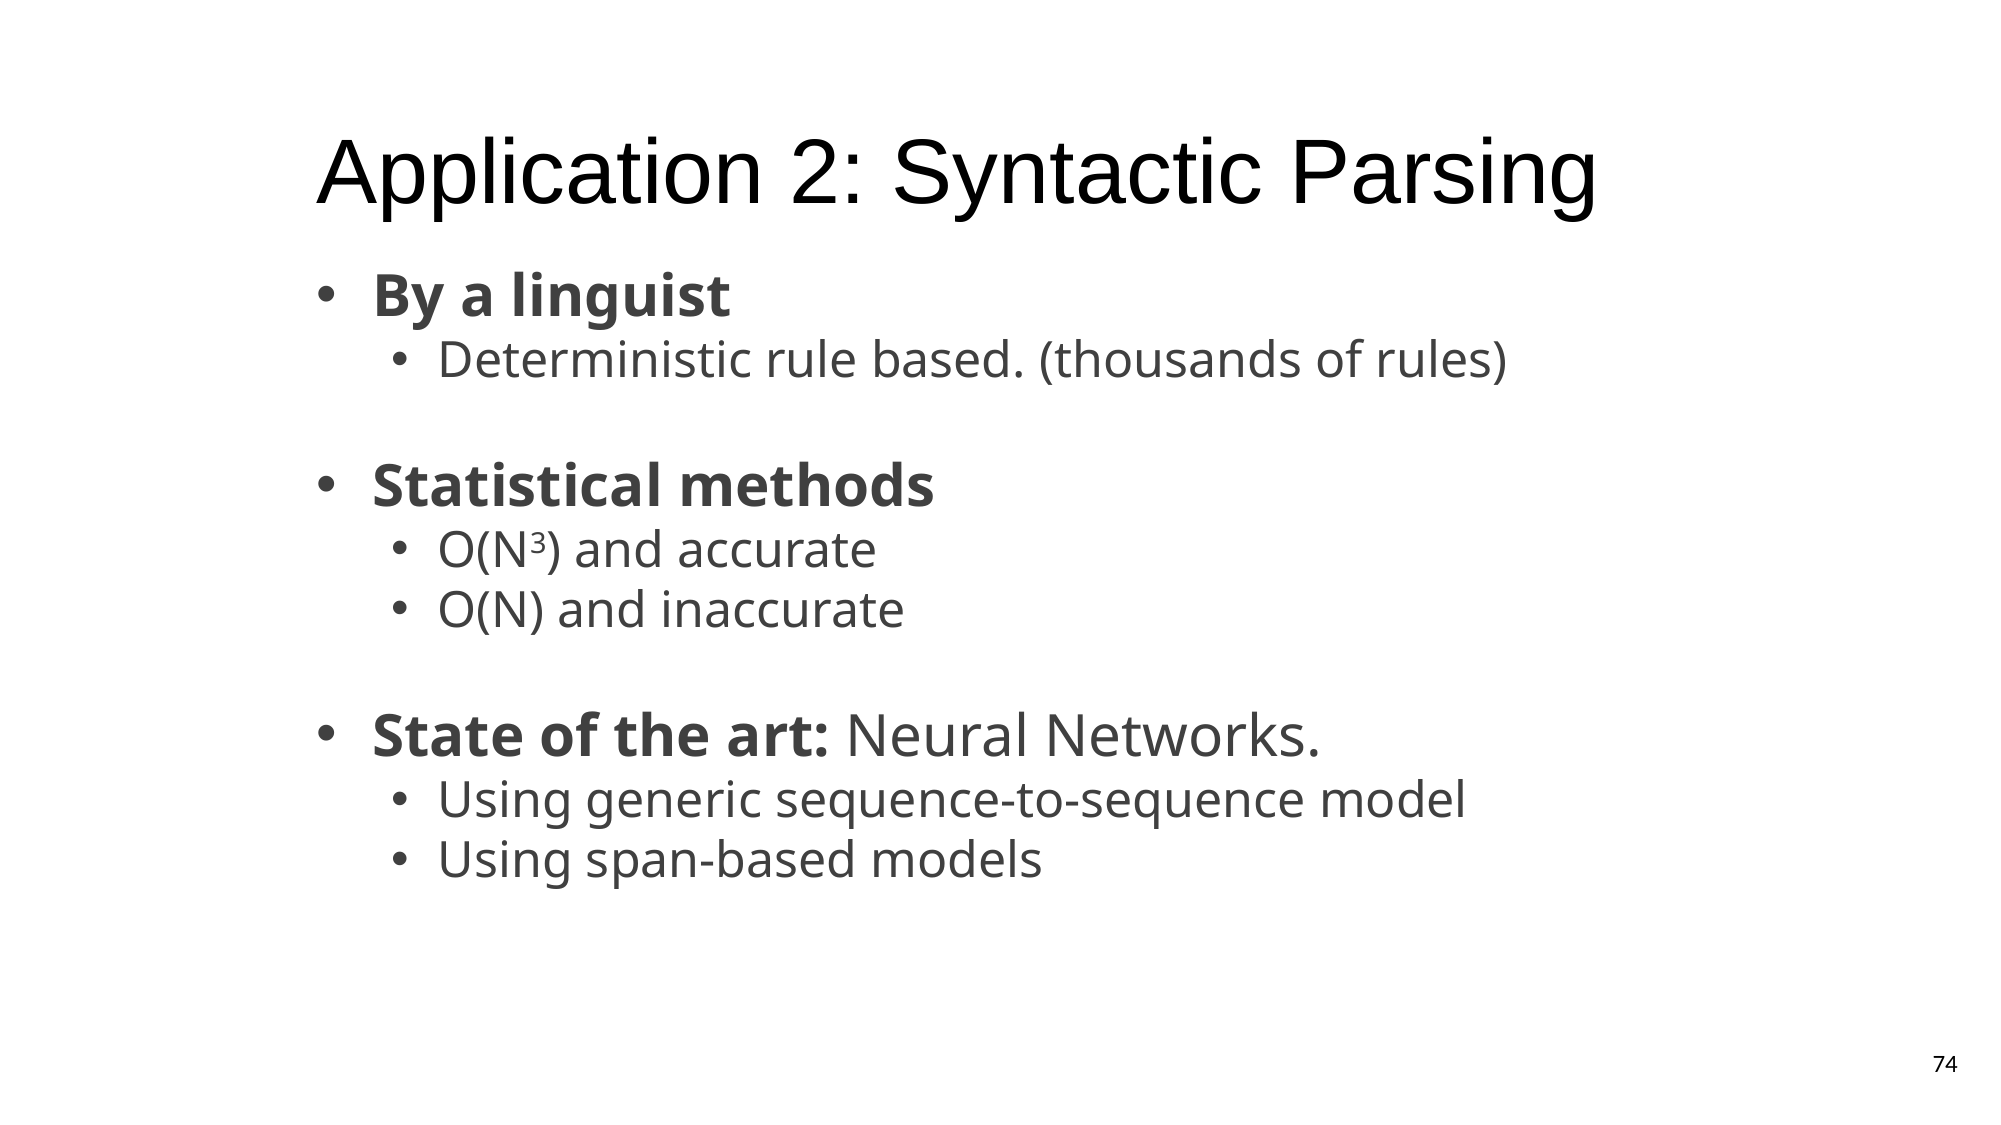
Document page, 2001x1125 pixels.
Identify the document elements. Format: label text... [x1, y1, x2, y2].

list By a linguist Deterministic rule based. (thousands of rules) Statistical methods O(N3) and accurate O(N) and inaccurate State of the art: Neural Networks. Using generic sequence-to-sequence model Using span-based models [301, 243, 1699, 991]
slide_number 73 [1853, 1019, 1974, 1106]
text_box [315, 243, 1685, 732]
title Application 2: Syntactic Parsing [301, 97, 1750, 223]
